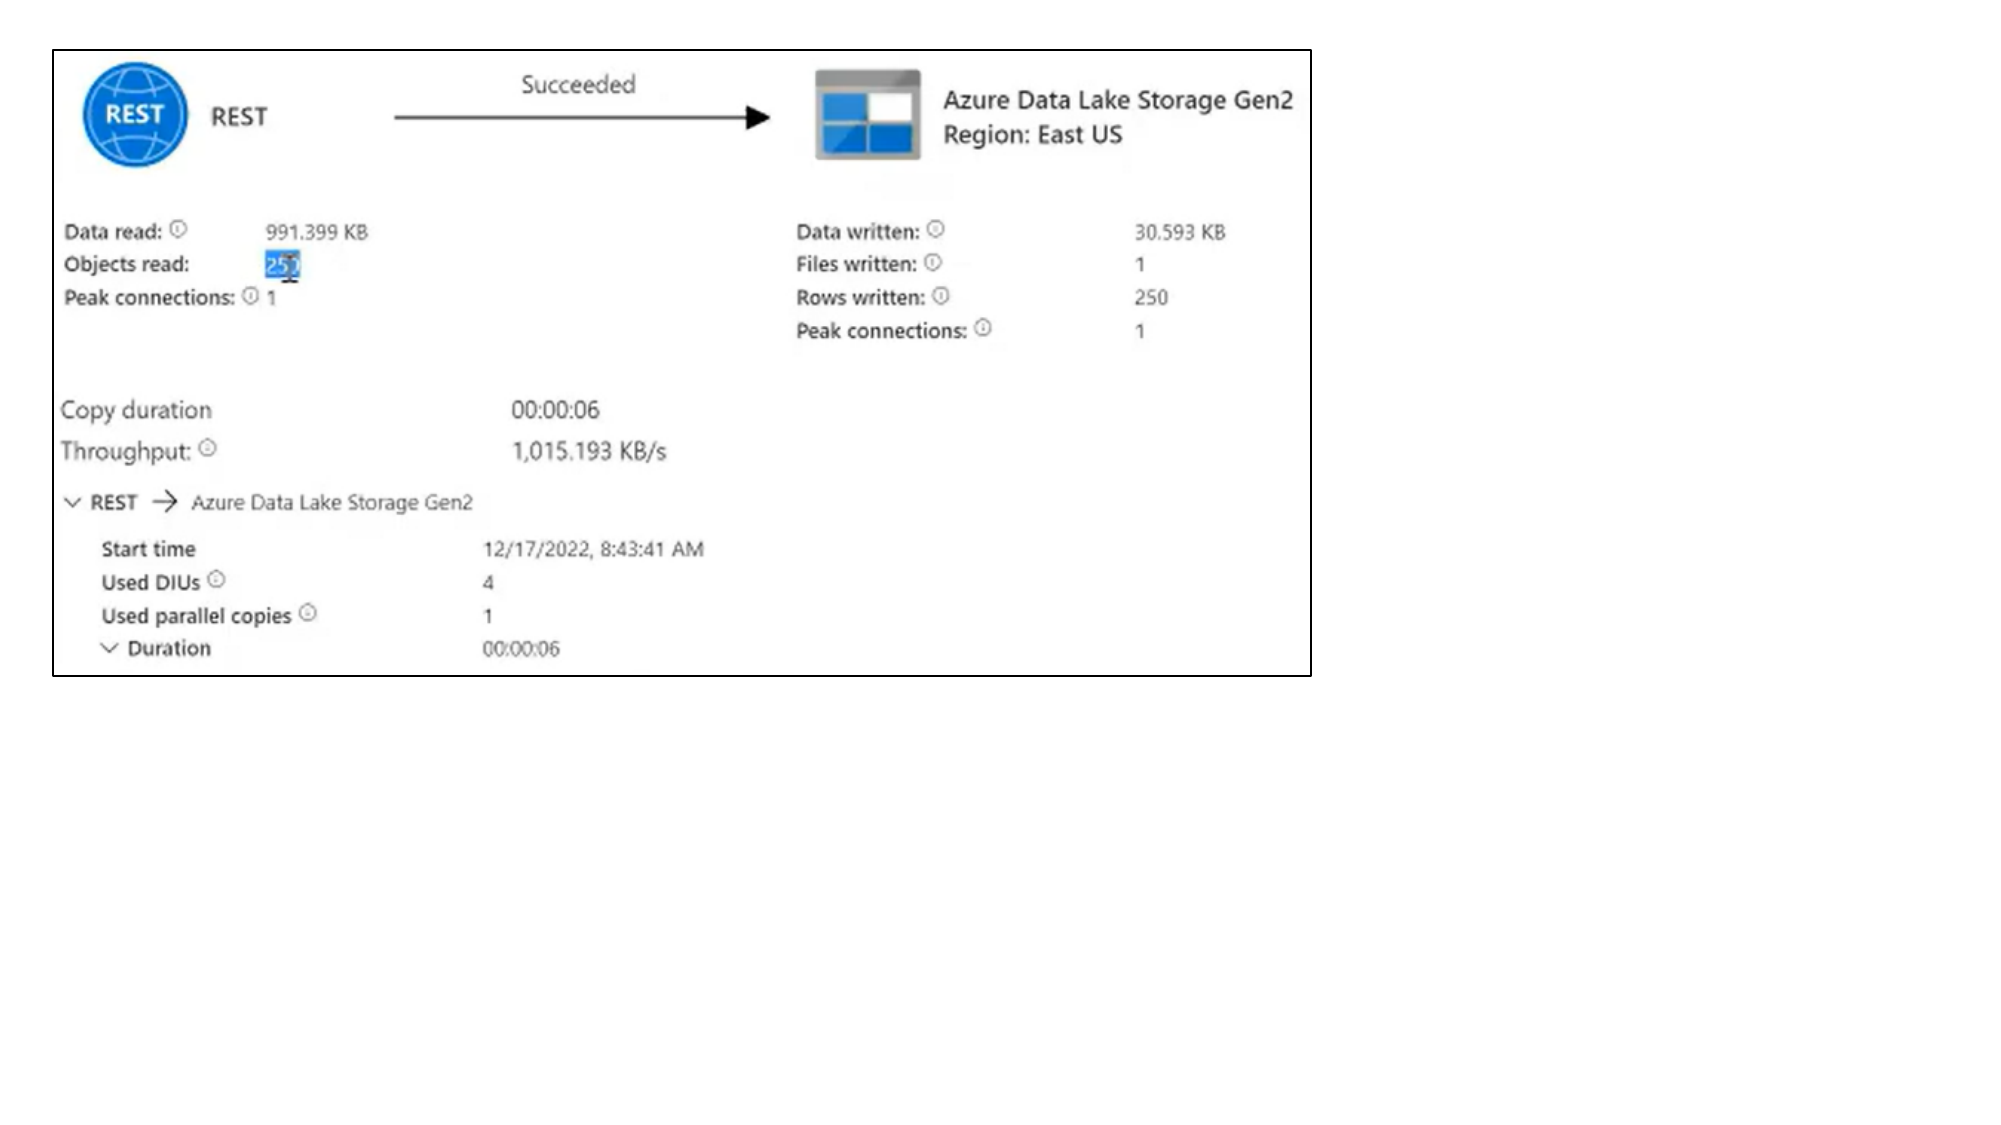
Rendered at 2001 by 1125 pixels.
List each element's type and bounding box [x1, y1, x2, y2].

picture [54, 51, 1311, 676]
